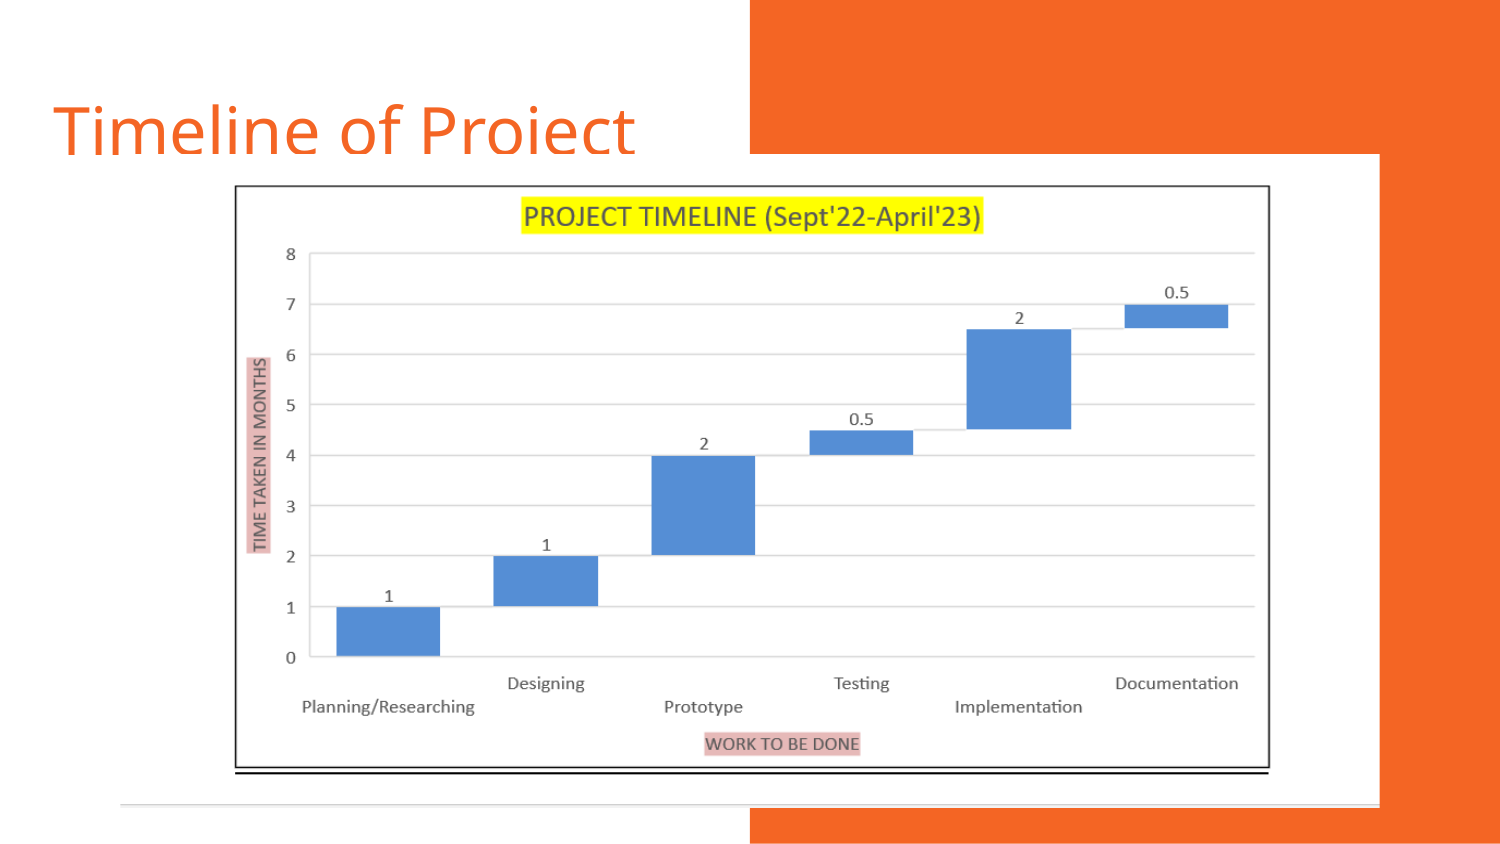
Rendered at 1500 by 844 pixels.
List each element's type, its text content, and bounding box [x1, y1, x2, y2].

picture [120, 154, 1380, 808]
subtitle Timeline of Project [38, 0, 702, 331]
